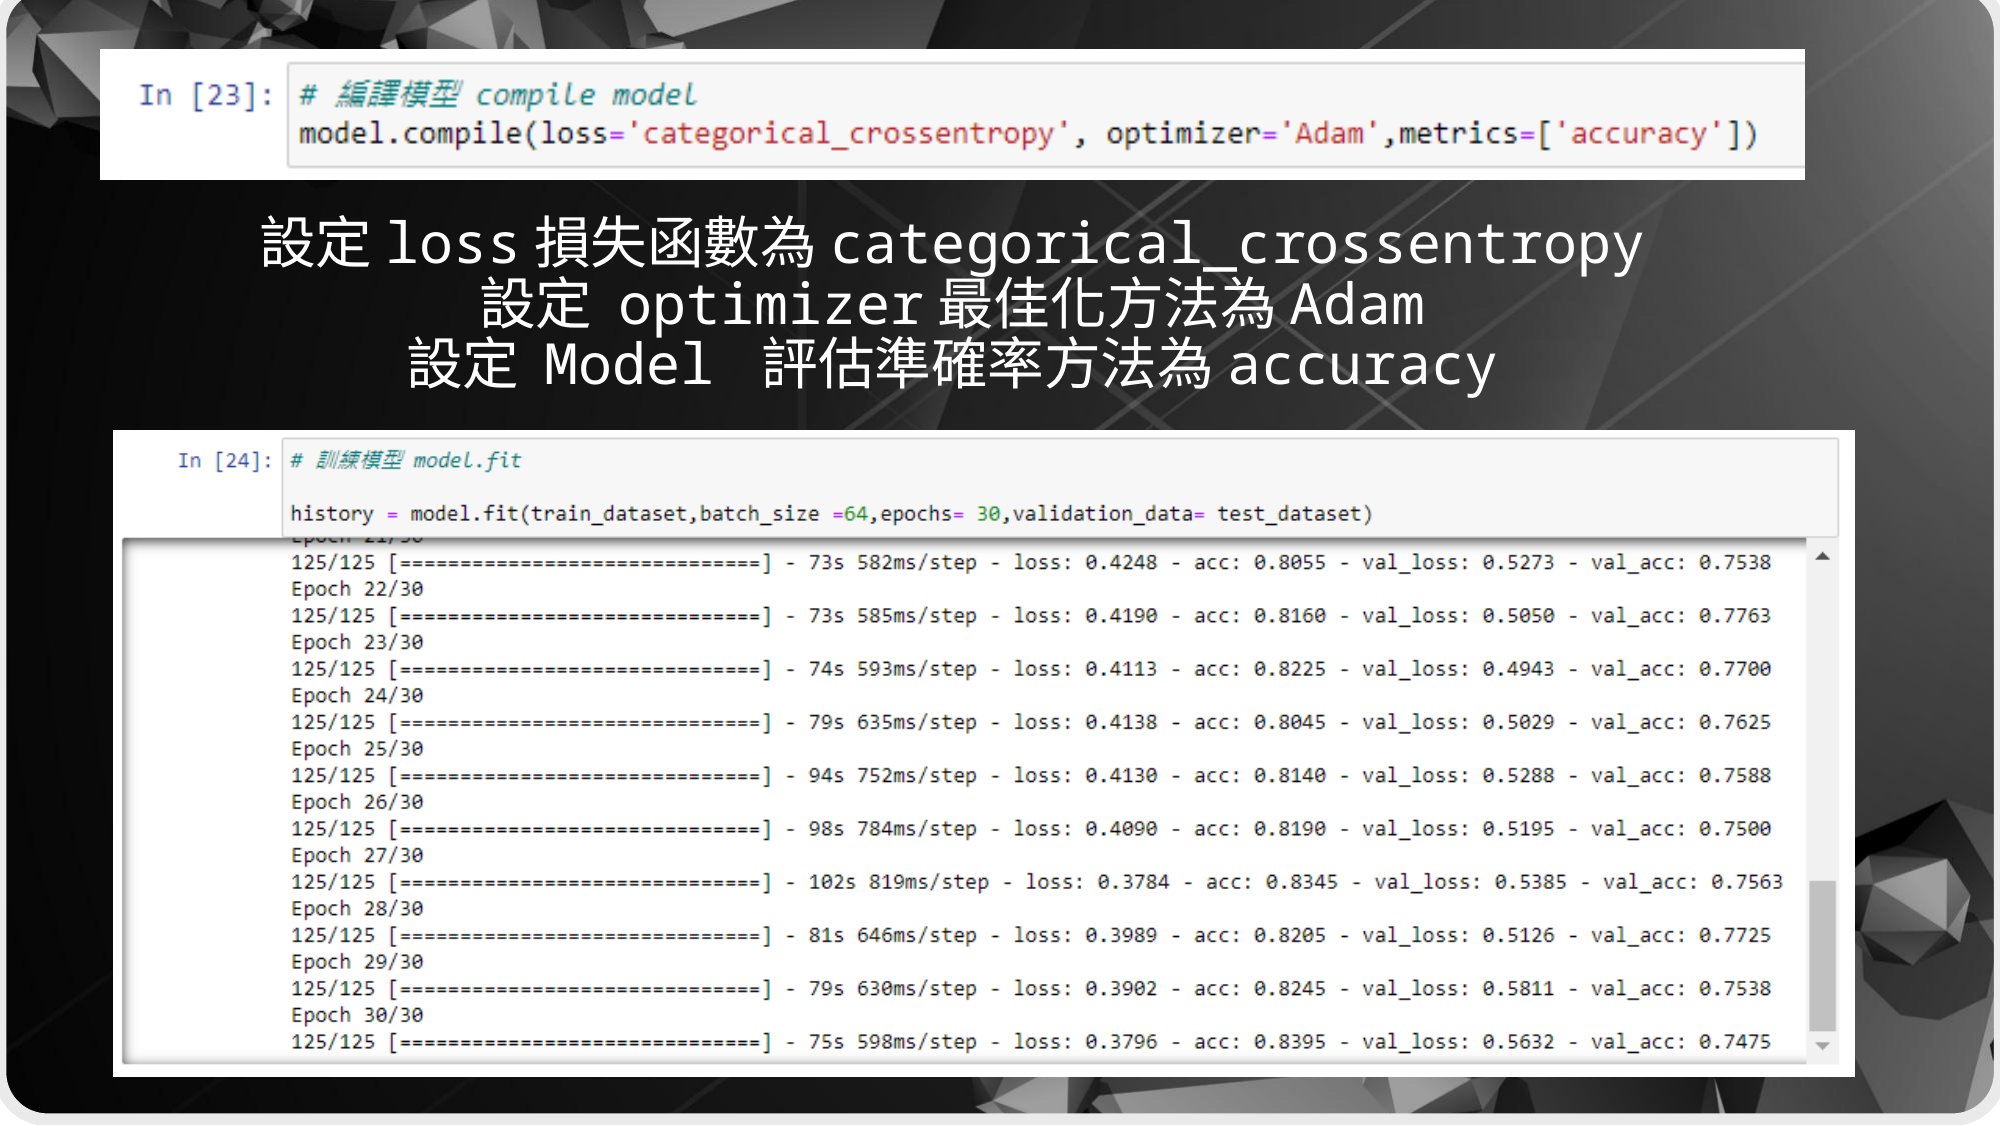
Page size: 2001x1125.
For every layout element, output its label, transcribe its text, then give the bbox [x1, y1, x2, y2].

text_box 設定loss損失函數為categorical_crossentropy 設定 optimizer最佳化方法為Adam 設定 Model 評估準確率方法為accuracy [100, 205, 432, 405]
text_box 設定loss損失函數為categorical_crossentropy 設定 optimizer最佳化方法為Adam 設定 Model 評估準確率方法為accuracy [1568, 205, 1805, 405]
picture [7, 0, 1993, 1125]
